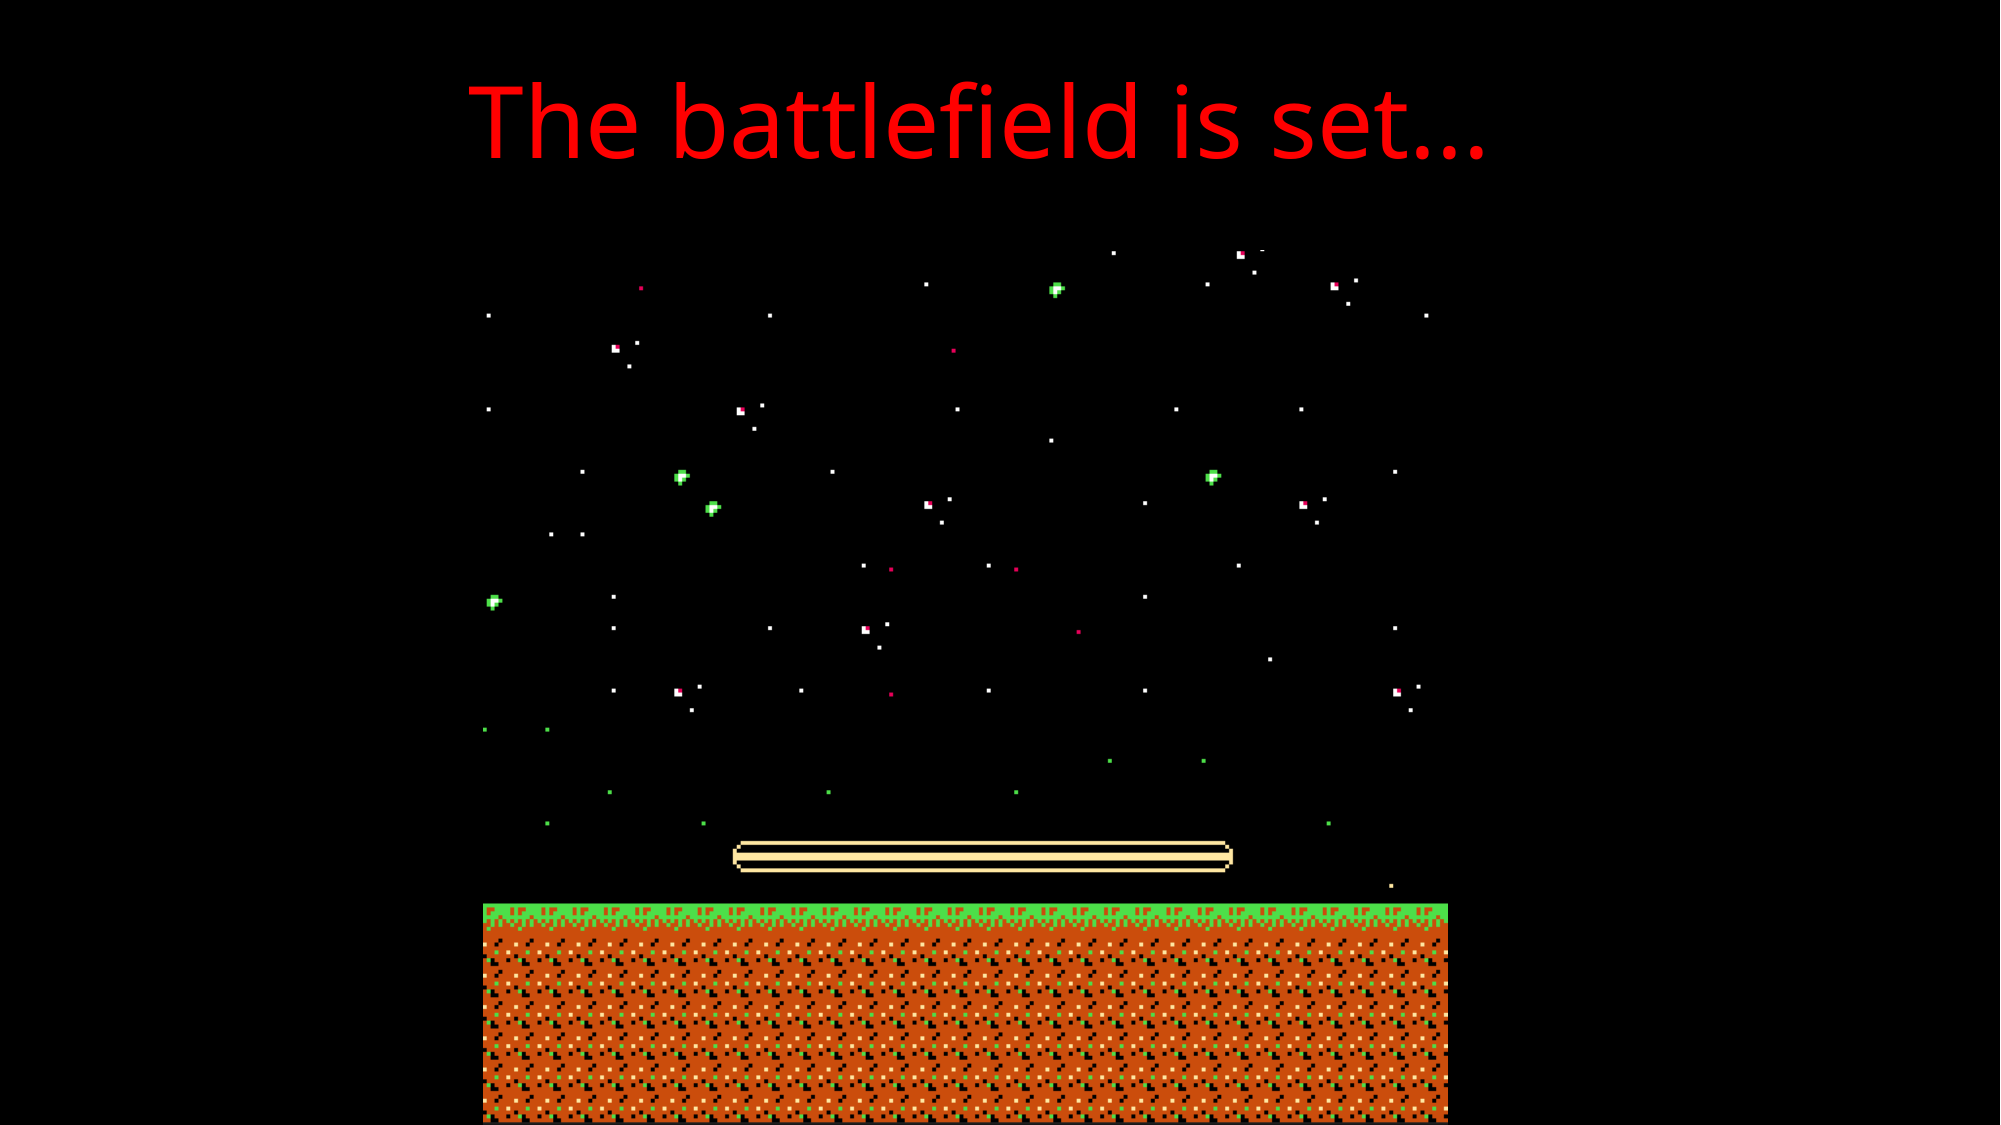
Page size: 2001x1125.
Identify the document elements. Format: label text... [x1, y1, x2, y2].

picture [483, 250, 1448, 1125]
text_box The battlefield is set... [200, 51, 1760, 187]
